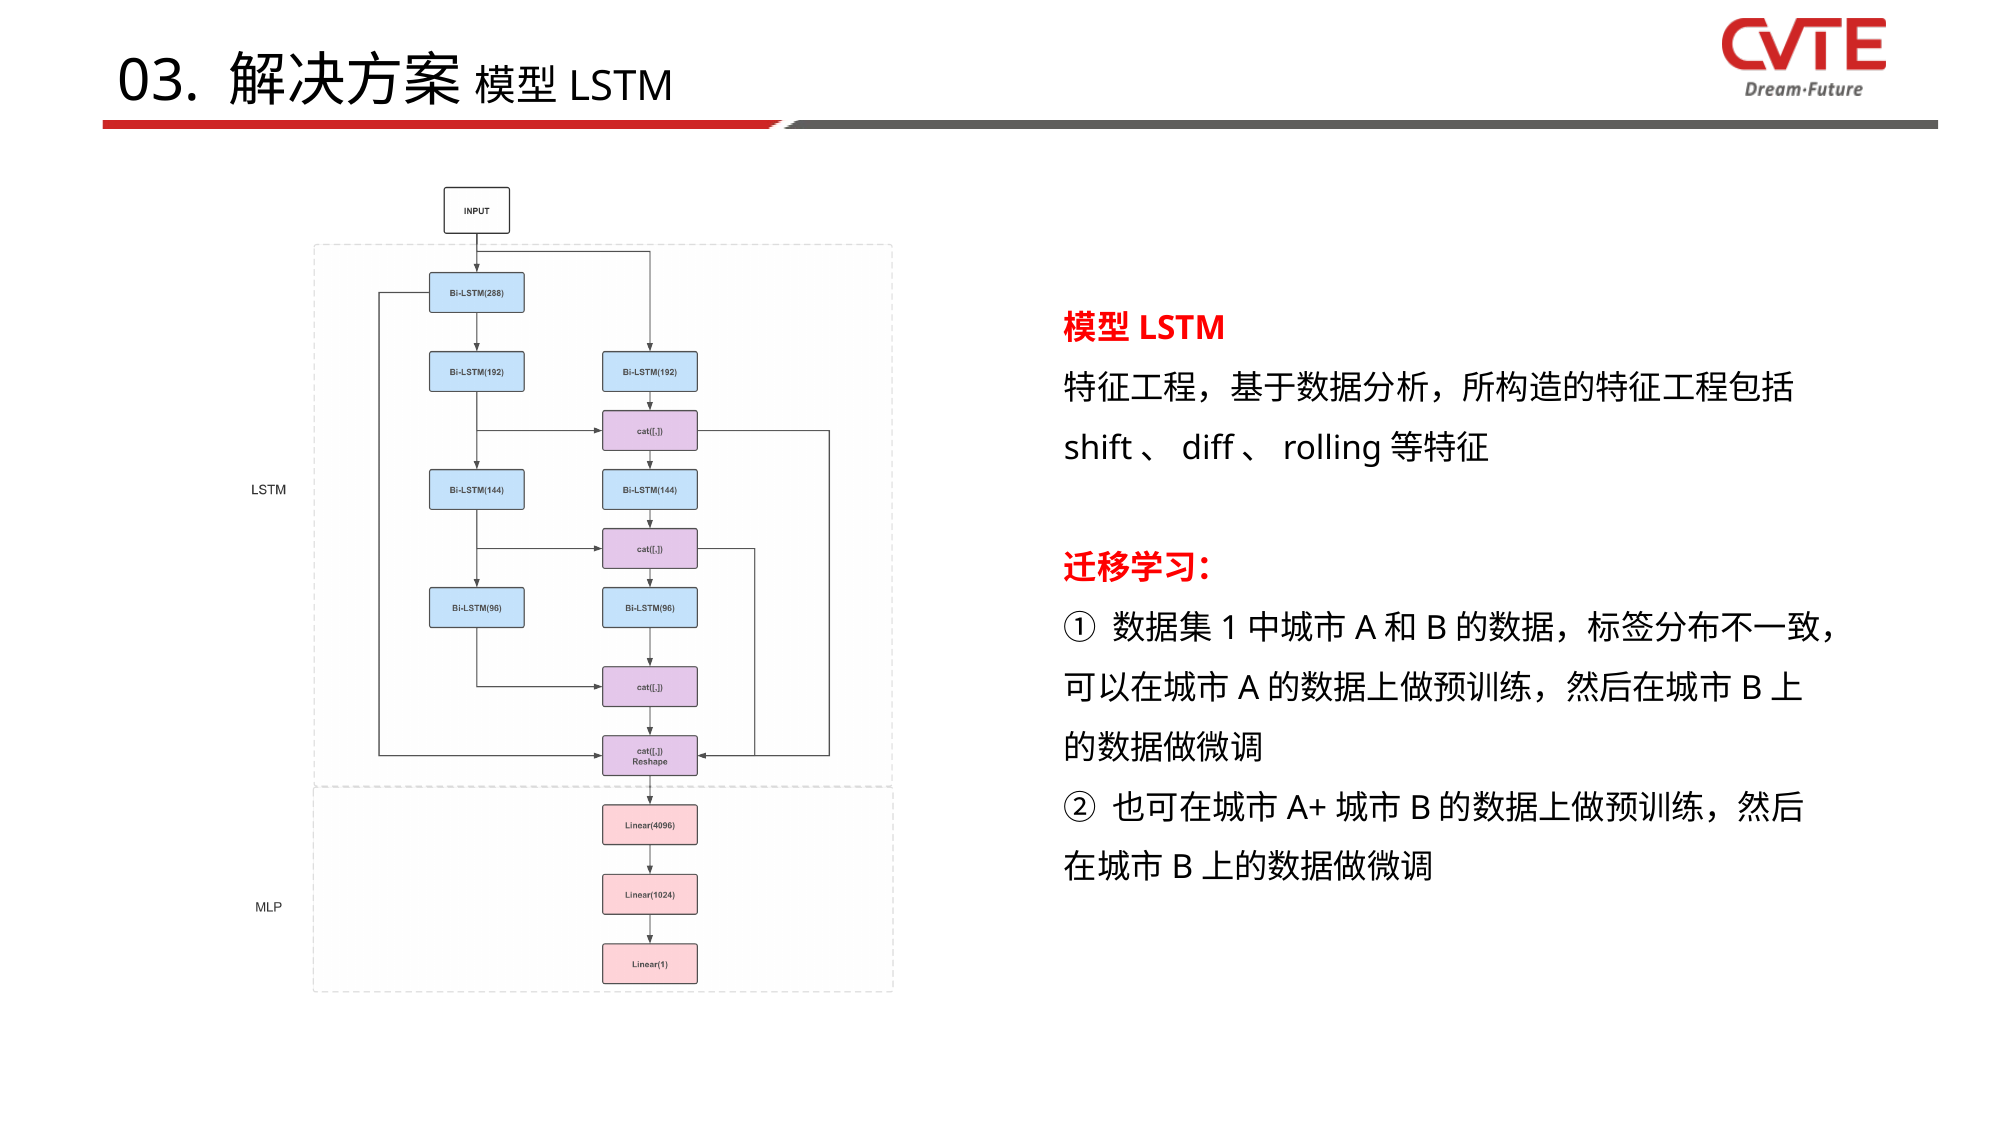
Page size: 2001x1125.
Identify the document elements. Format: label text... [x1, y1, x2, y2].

text_box 模型LSTM 特征工程，基于数据分析，所构造的特征工程包括shift、diff、rolling等特征 迁移学习： ① 数据集1中城市A和B的数据，标签分布不一致，可以在城市A的数据上做预训练，然后在城市B上的数据做微调 ② 也可在城市A+城市B的数据上做预训练，然后在城市B上的数据做微调 [1049, 279, 1845, 893]
text_box 03. 解决方案 模型LSTM [102, 35, 690, 120]
picture [1722, 18, 1886, 96]
picture [102, 120, 1939, 129]
picture [213, 171, 909, 1008]
